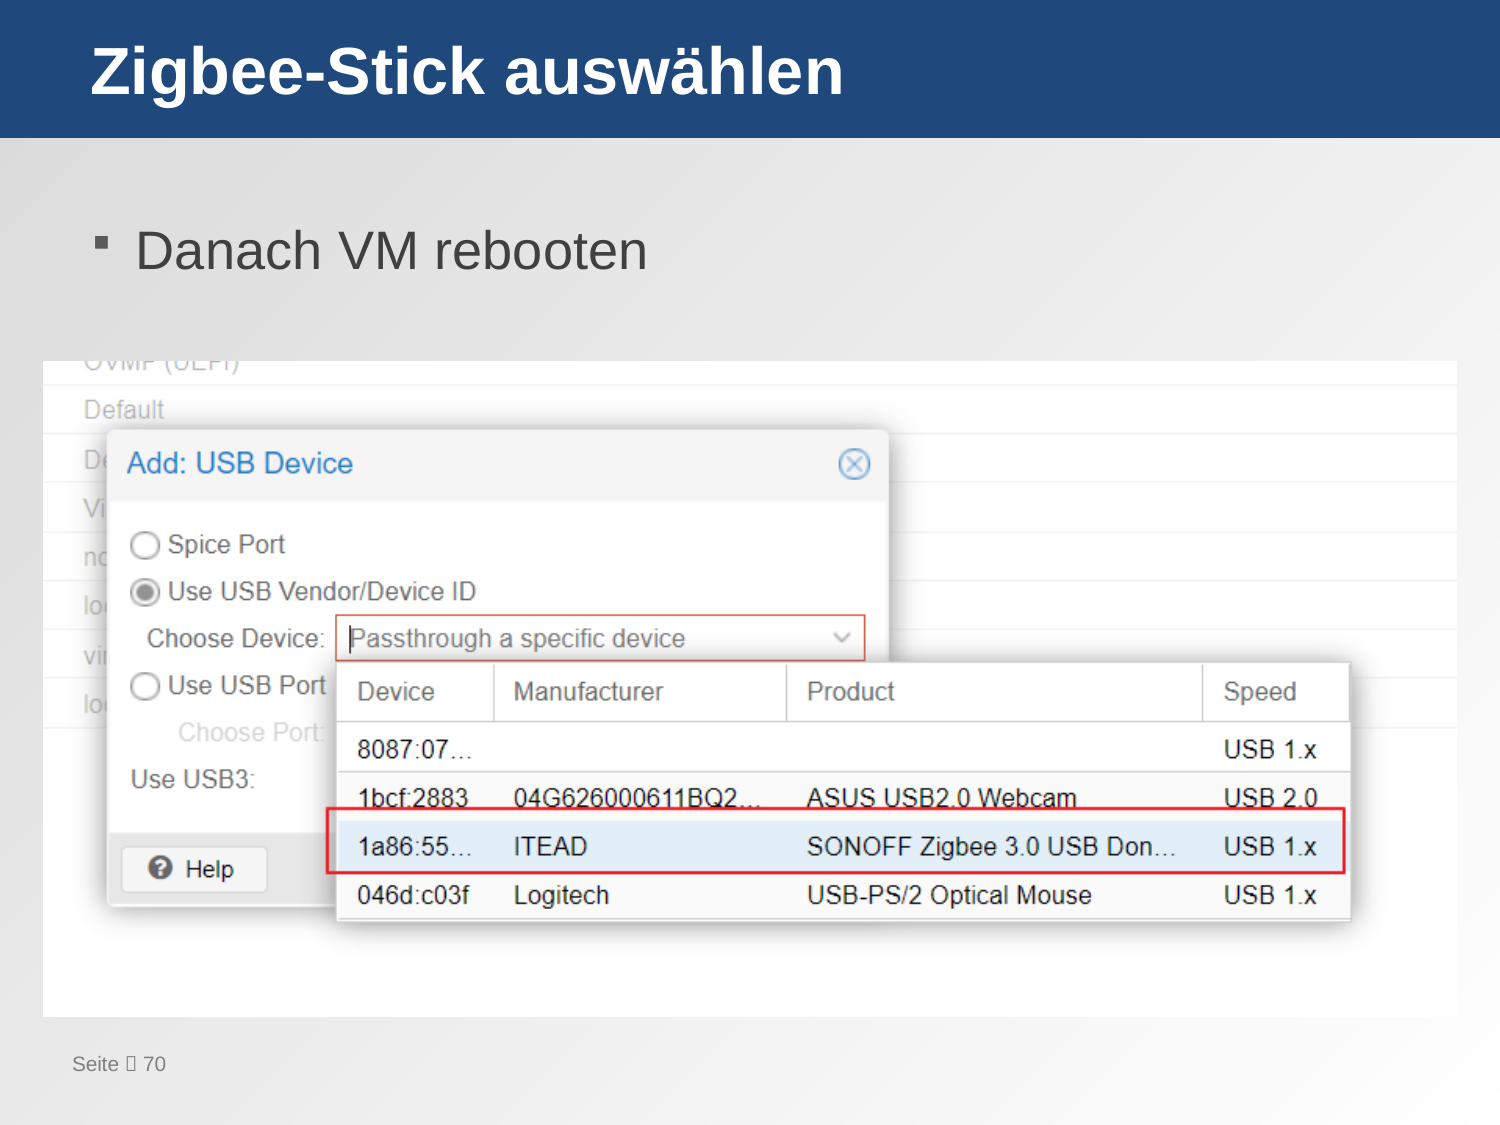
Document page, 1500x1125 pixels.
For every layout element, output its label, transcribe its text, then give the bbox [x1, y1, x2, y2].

picture [43, 361, 1457, 1017]
title Zigbee-Stick auswählen [75, 20, 1425, 208]
list Danach VM rebooten [76, 208, 1424, 360]
